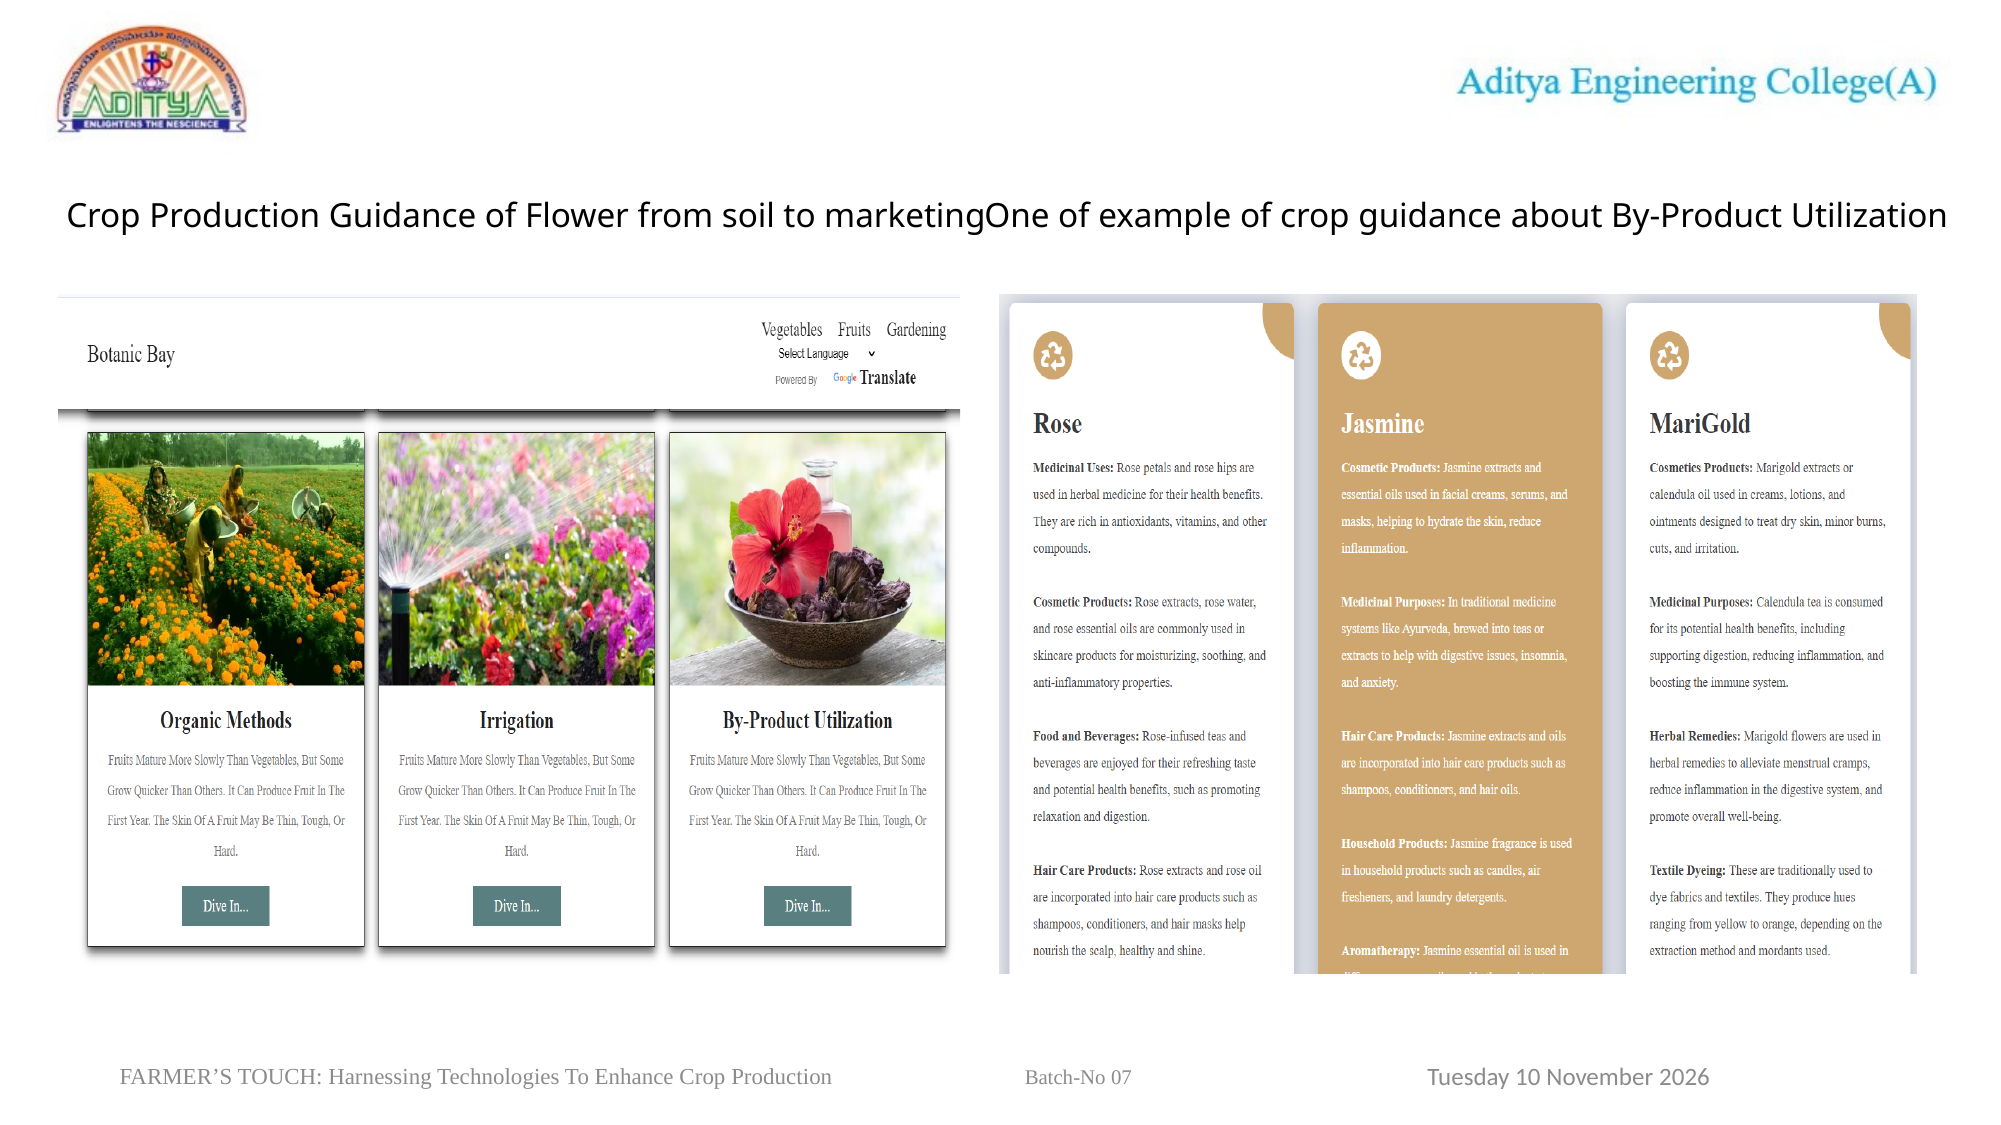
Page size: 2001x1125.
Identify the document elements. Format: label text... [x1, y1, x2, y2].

footer FARMER’S TOUCH: Harnessing Technologies To Enhance Crop Production Batch-No 07 [104, 1045, 1380, 1105]
text_box One of example of crop guidance about By-Product Utilization [960, 166, 1974, 242]
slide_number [1412, 1045, 1863, 1105]
picture [0, 0, 2001, 1125]
text_box Crop Production Guidance of Flower from soil to marketing [10, 166, 960, 242]
